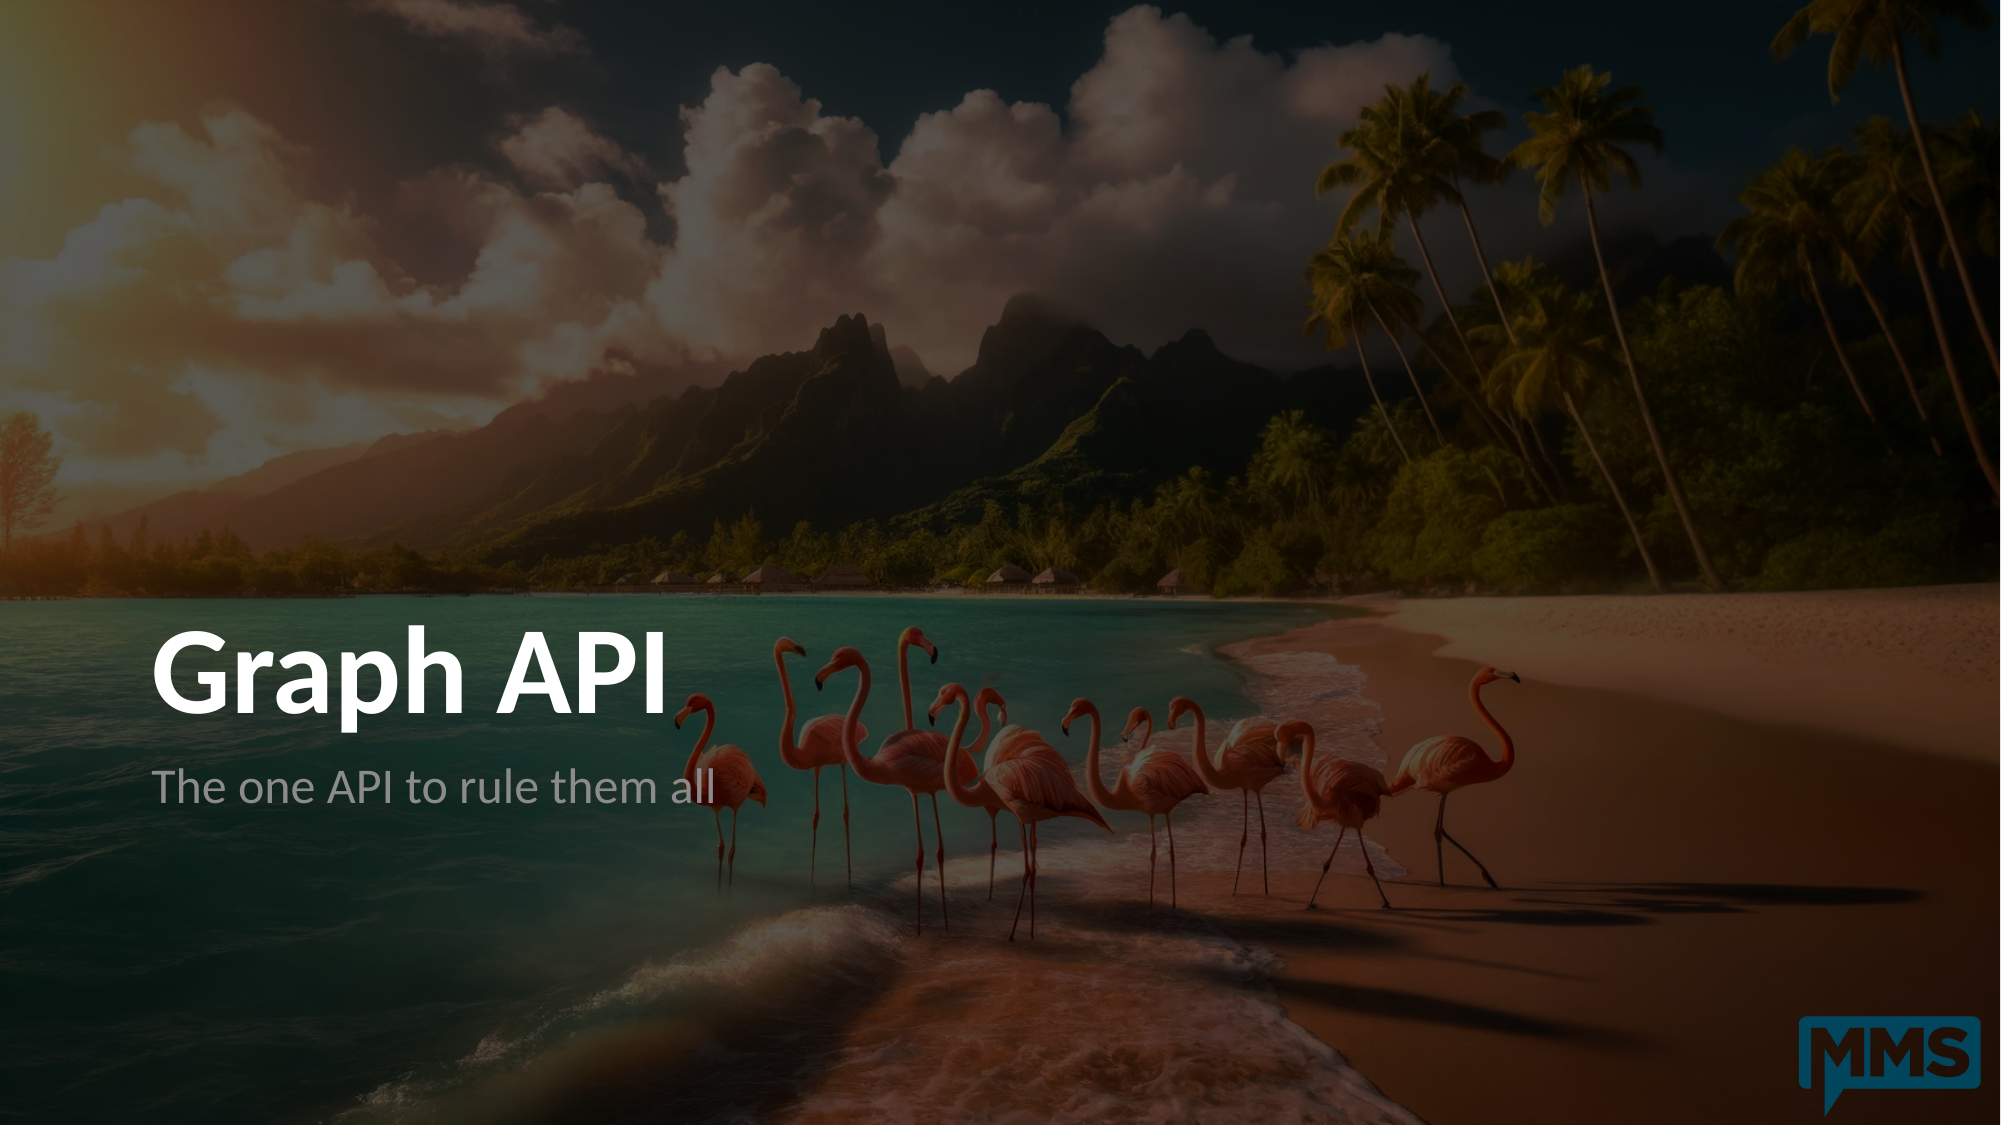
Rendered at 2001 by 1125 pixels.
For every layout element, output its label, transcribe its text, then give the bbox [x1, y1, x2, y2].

picture [0, 0, 2001, 1125]
title Graph API [136, 280, 1862, 749]
list The one API to rule them all [136, 752, 1862, 999]
